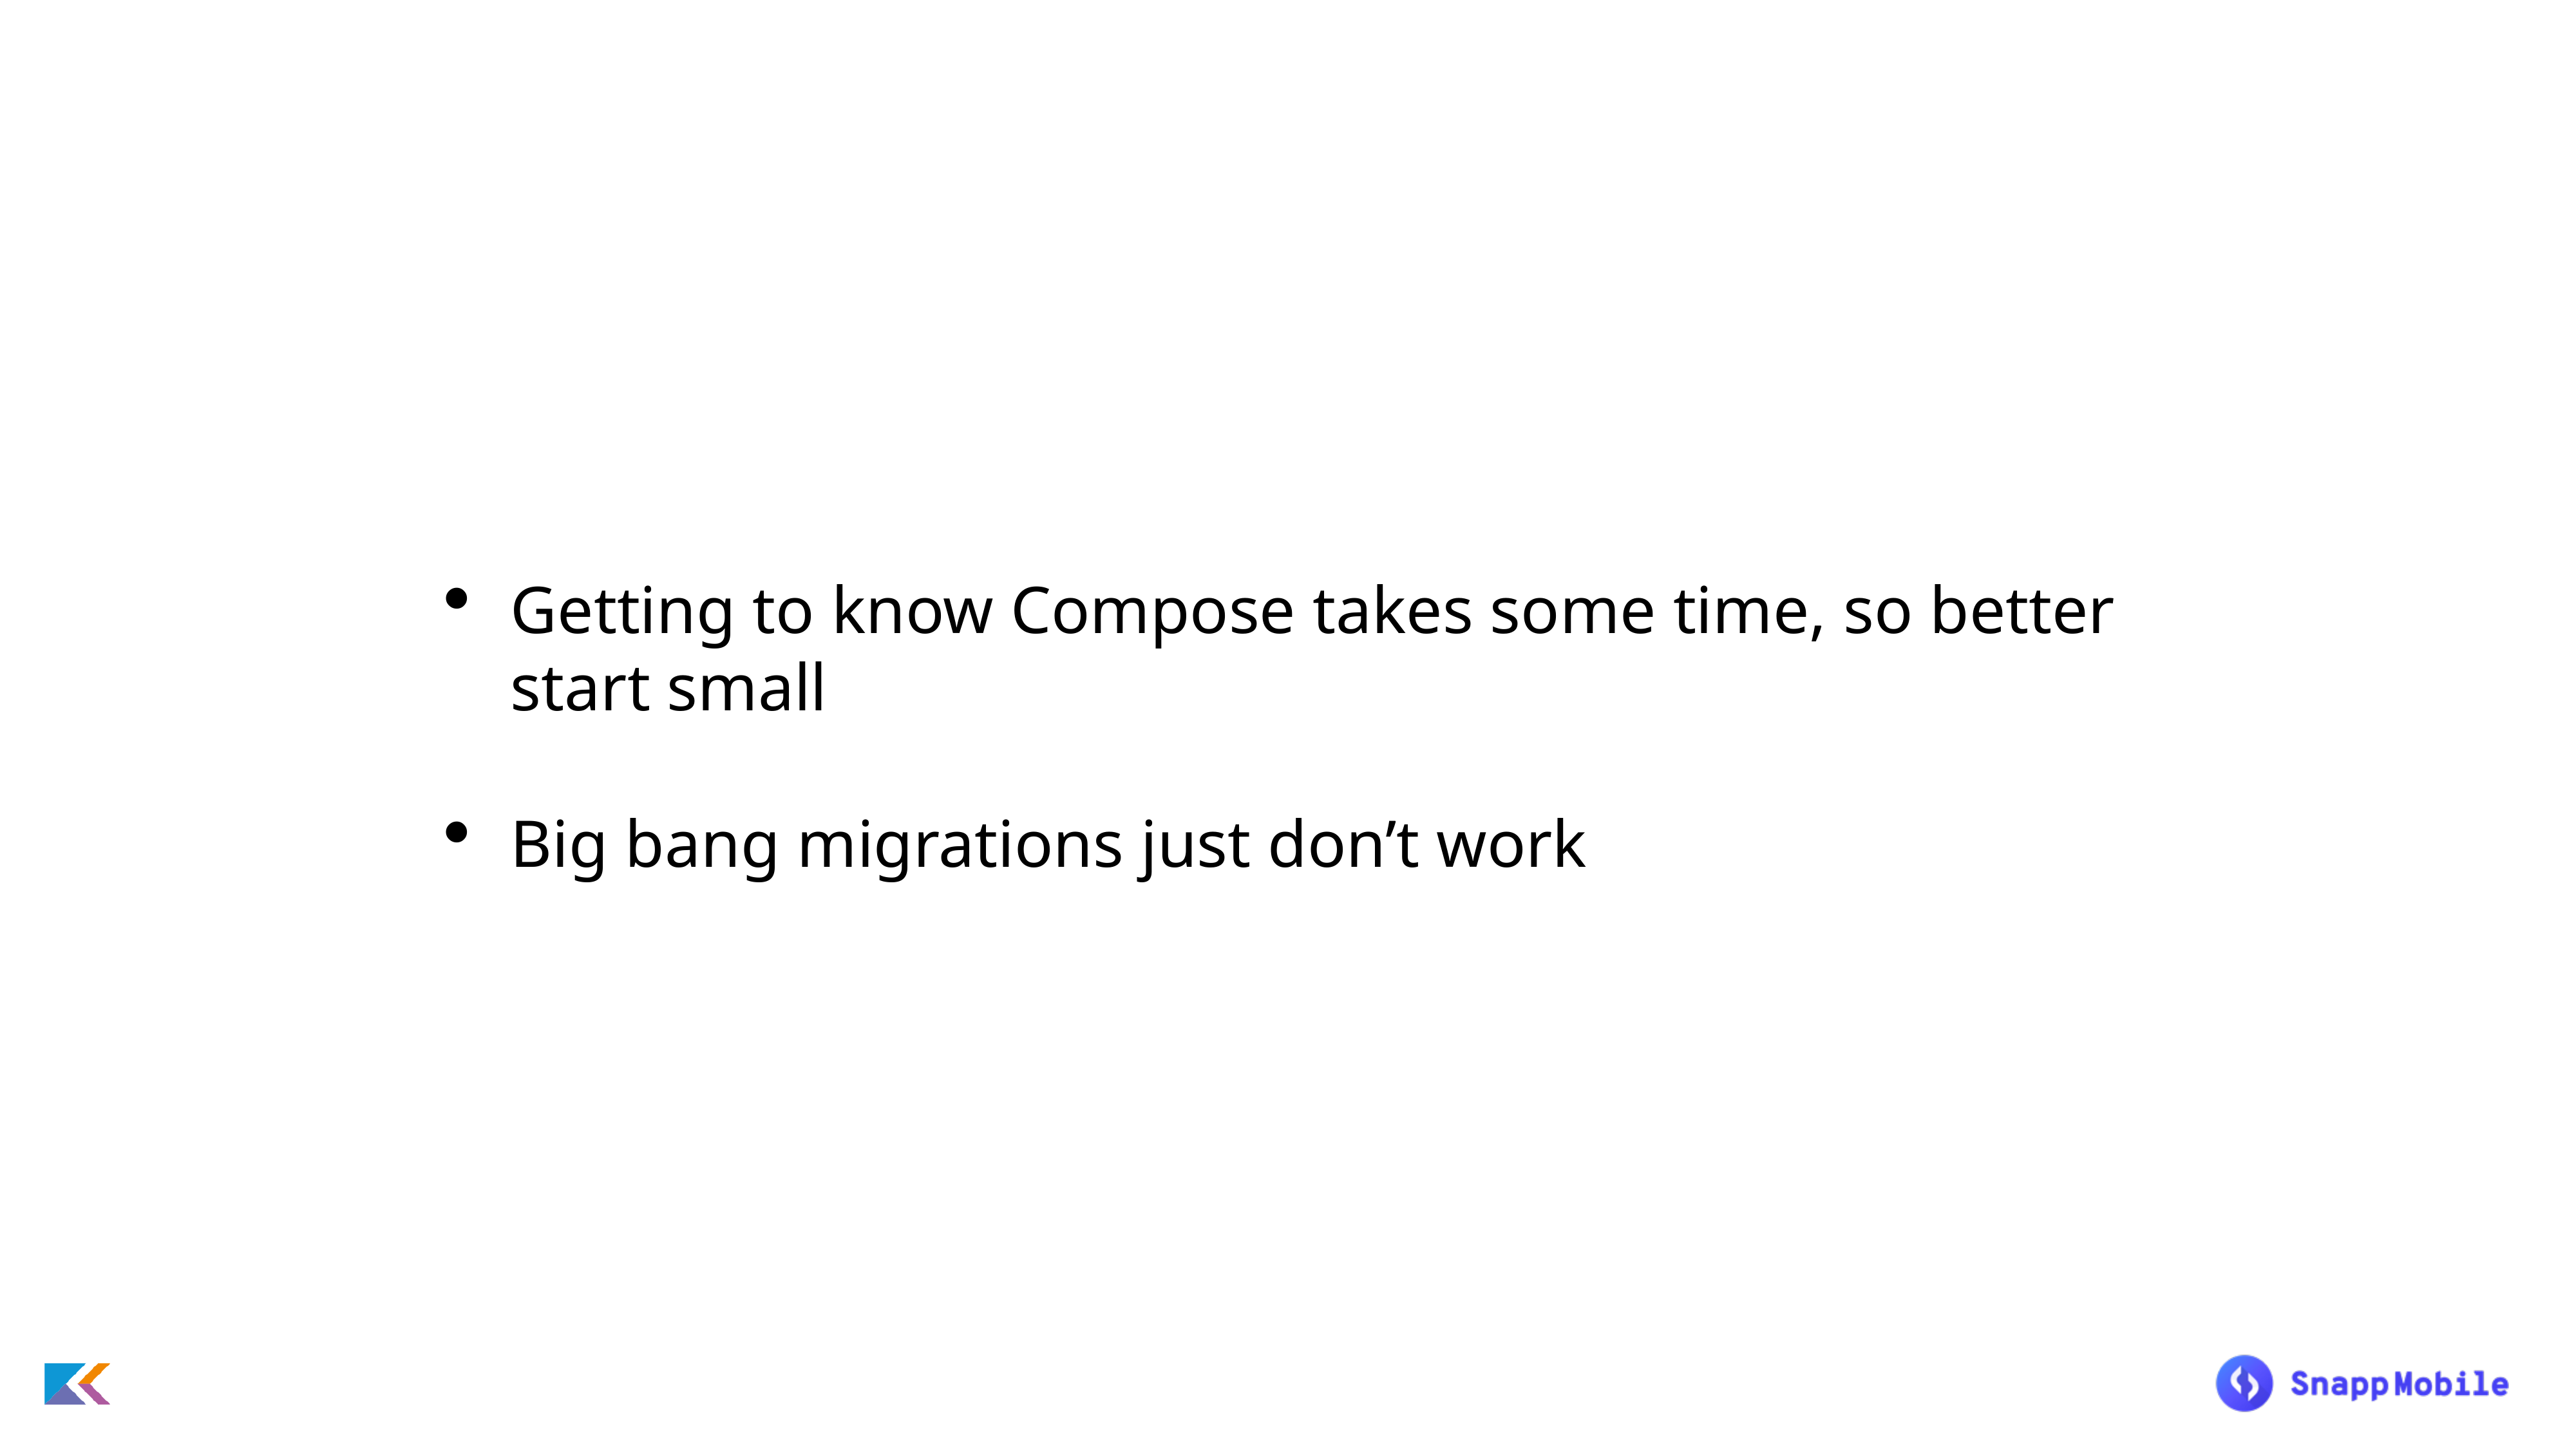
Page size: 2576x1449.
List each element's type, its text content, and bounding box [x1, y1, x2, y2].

picture [35, 1358, 118, 1410]
list Getting to know Compose takes some time, so better start small Big bang migrations just don’t work [437, 232, 2139, 1216]
picture [2197, 1336, 2529, 1431]
